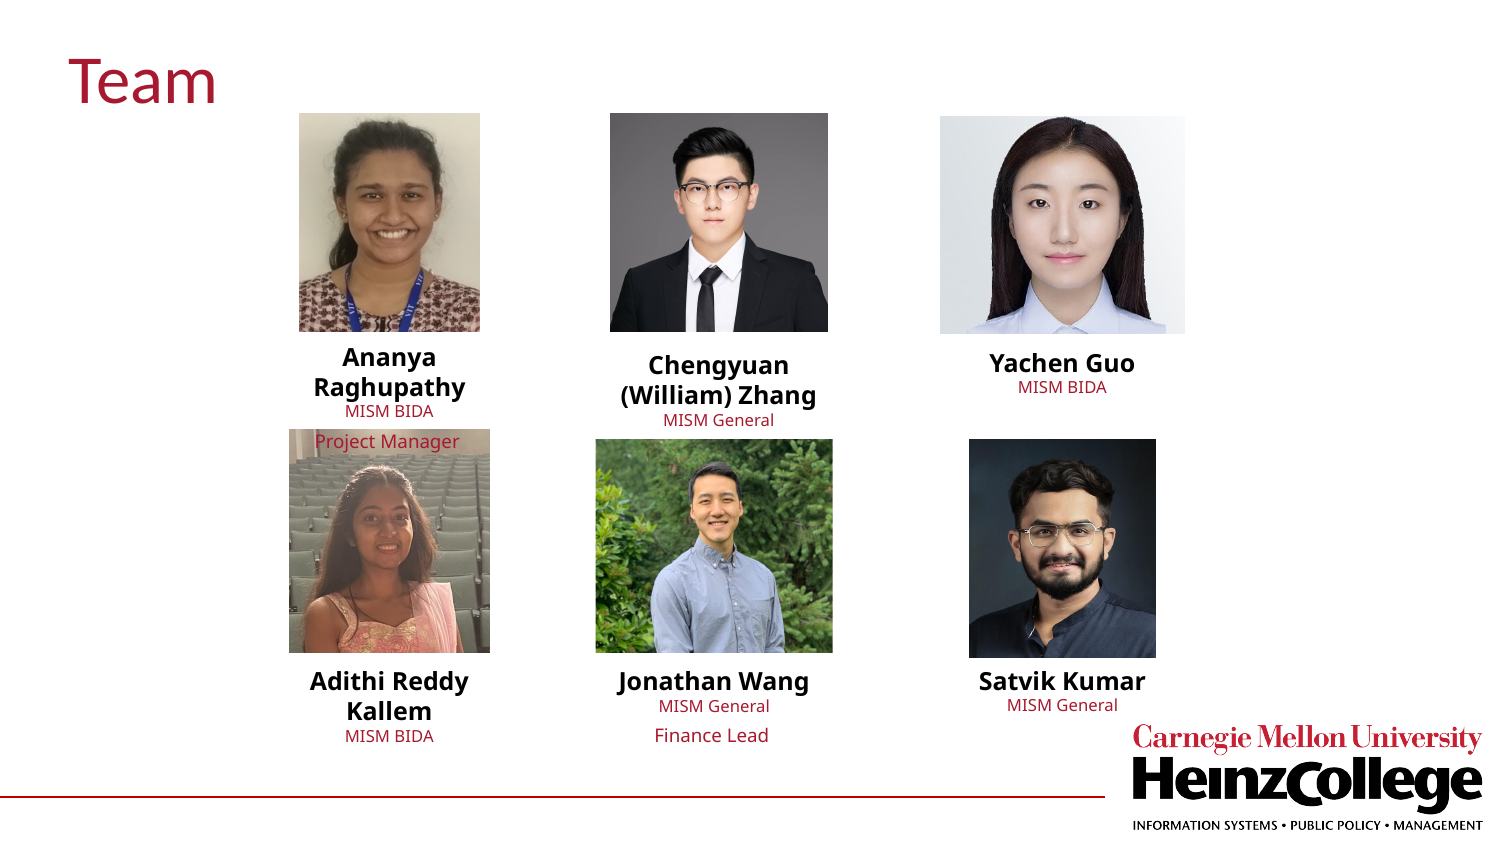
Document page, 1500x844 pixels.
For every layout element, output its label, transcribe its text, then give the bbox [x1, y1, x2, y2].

text_box Satvik Kumar MISM General [938, 665, 1187, 781]
picture [289, 429, 490, 653]
picture [969, 439, 1156, 658]
picture [940, 116, 1185, 335]
text_box Jonathan Wang MISM General Finance Lead [590, 665, 839, 781]
text_box Yachen Guo MISM BIDA [938, 347, 1187, 421]
text_box Chengyuan (William) Zhang MISM General [594, 349, 843, 418]
text_box Ananya Raghupathy MISM BIDA Project Manager [265, 341, 514, 427]
picture [1133, 724, 1483, 830]
text_box Adithi Reddy Kallem MISM BIDA [299, 665, 480, 781]
picture [609, 113, 828, 332]
picture [595, 438, 833, 653]
text_box Team [57, 0, 1352, 163]
picture [298, 113, 480, 332]
